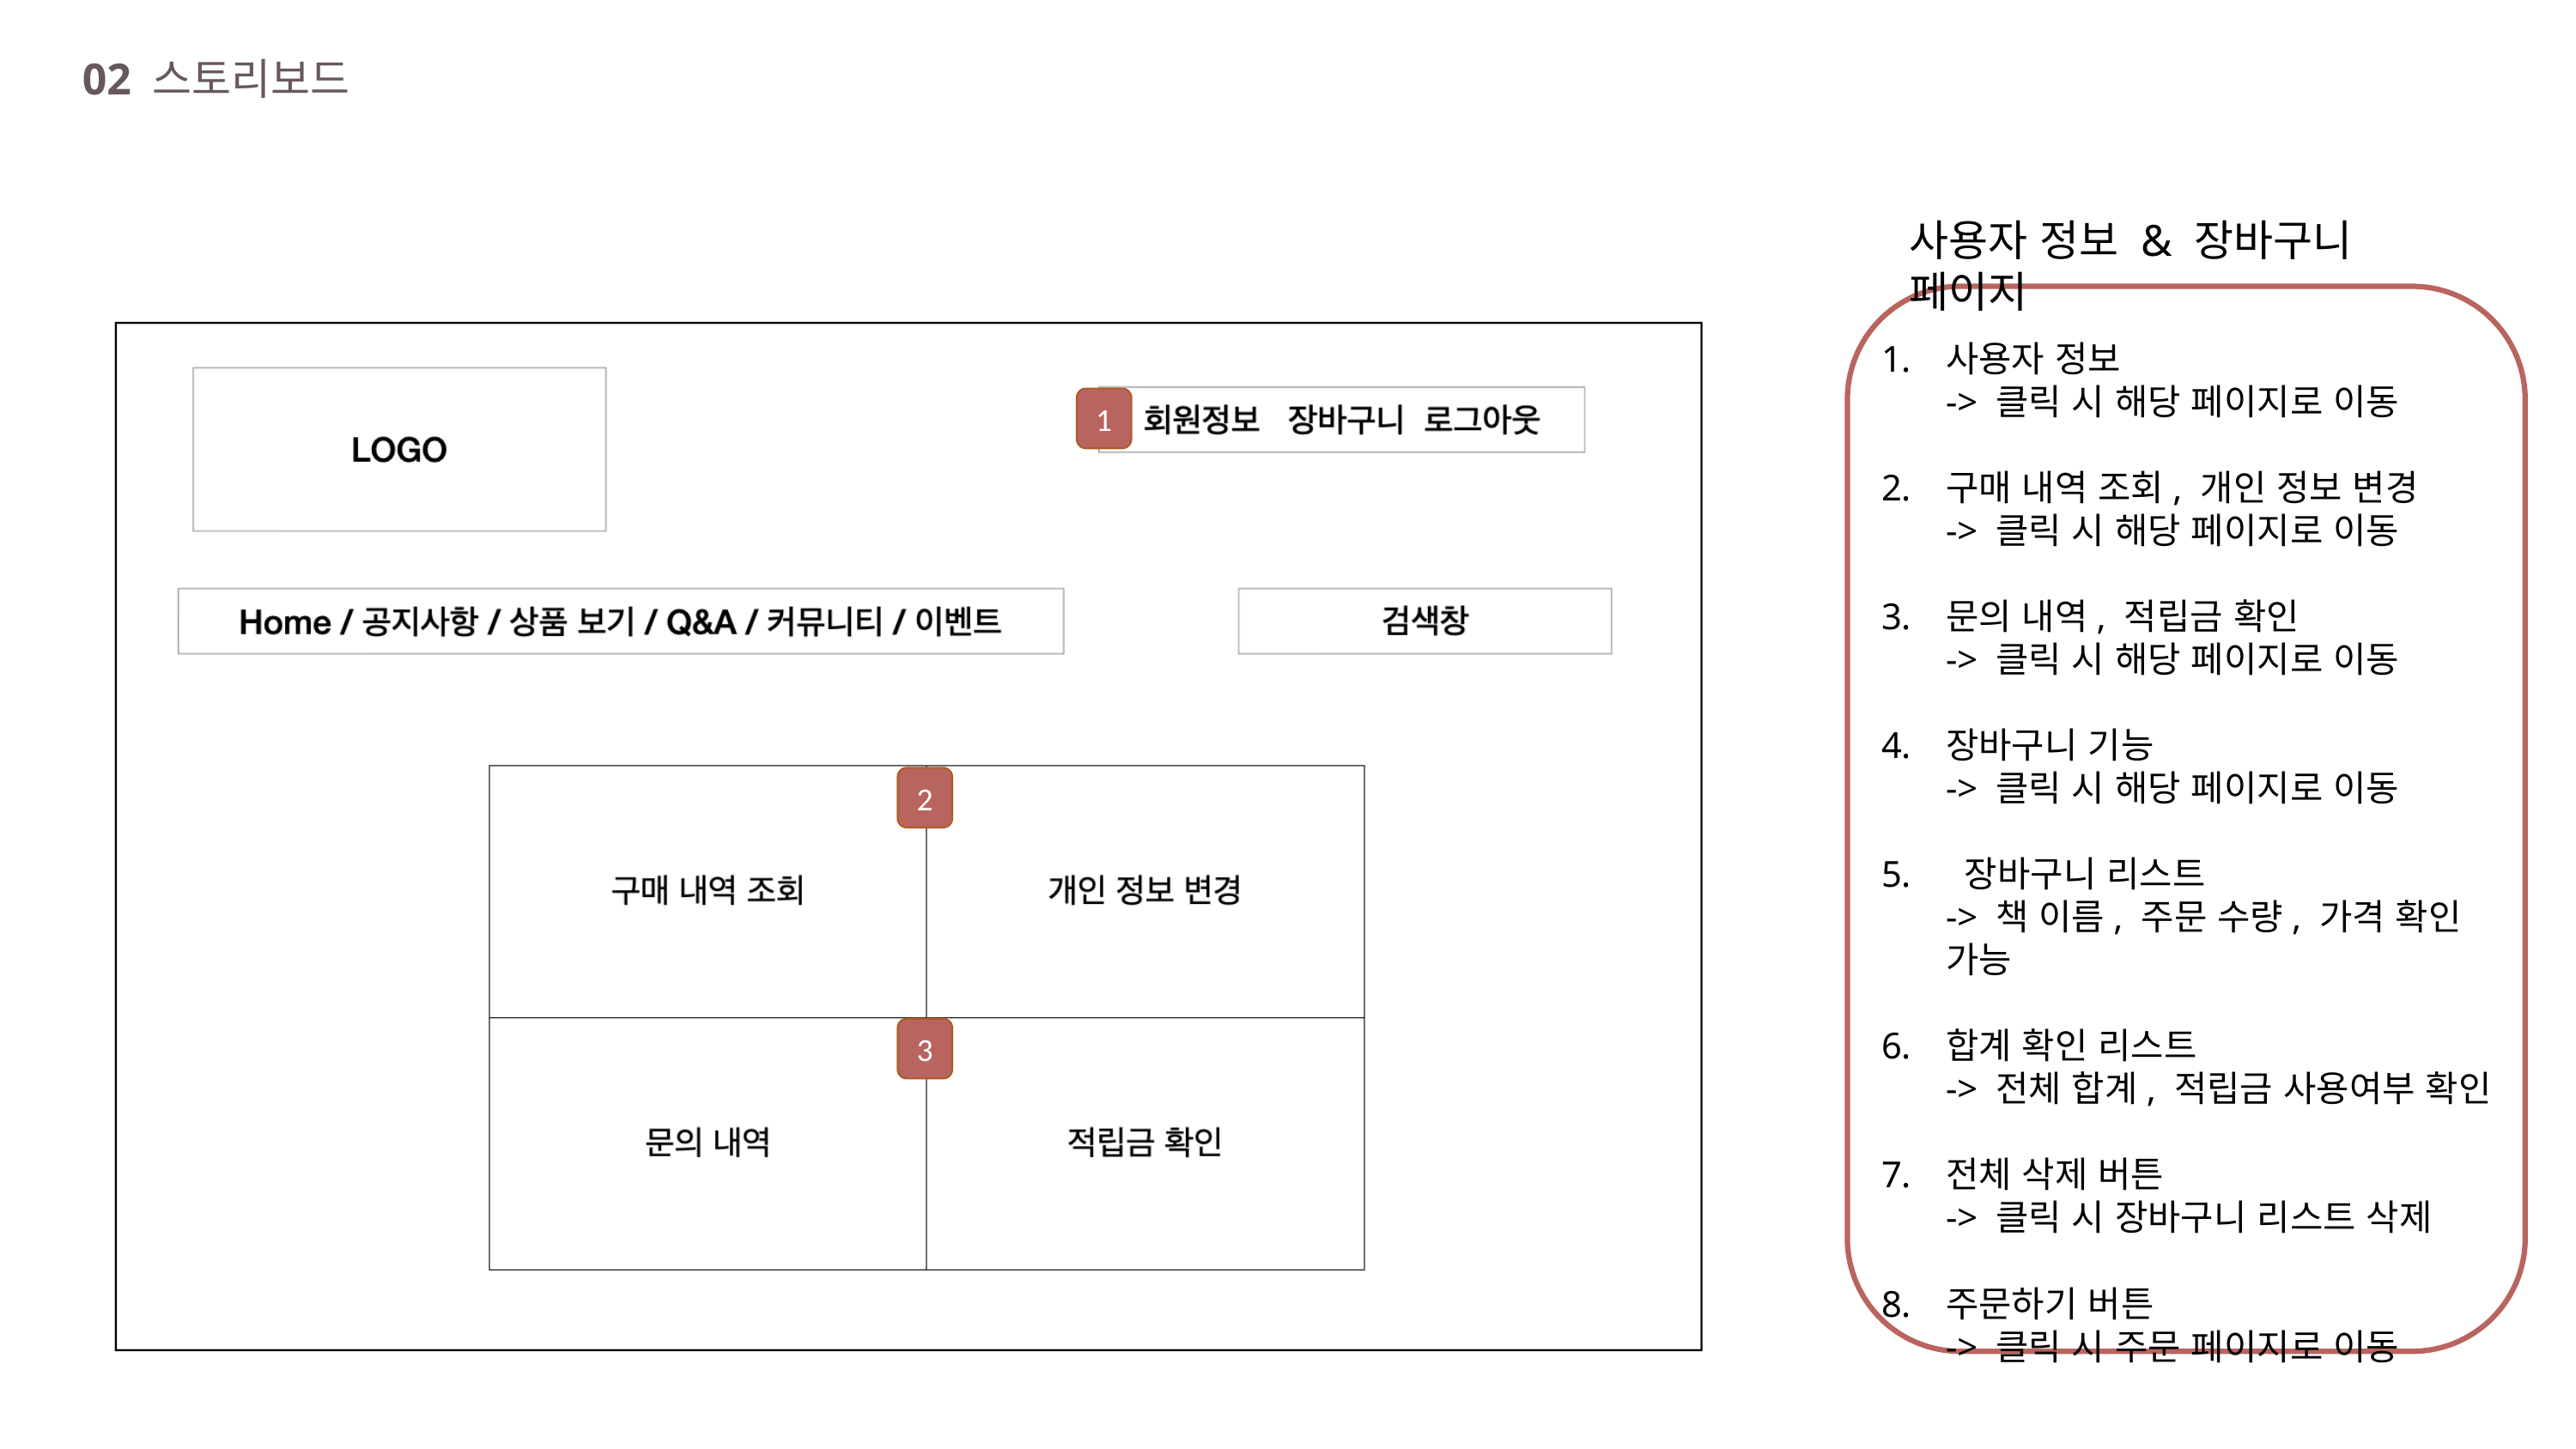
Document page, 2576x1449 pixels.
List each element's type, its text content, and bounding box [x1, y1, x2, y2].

text_box 02 스토리보드 [70, 45, 664, 110]
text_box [109, 315, 1717, 1357]
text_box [1847, 207, 2525, 1352]
